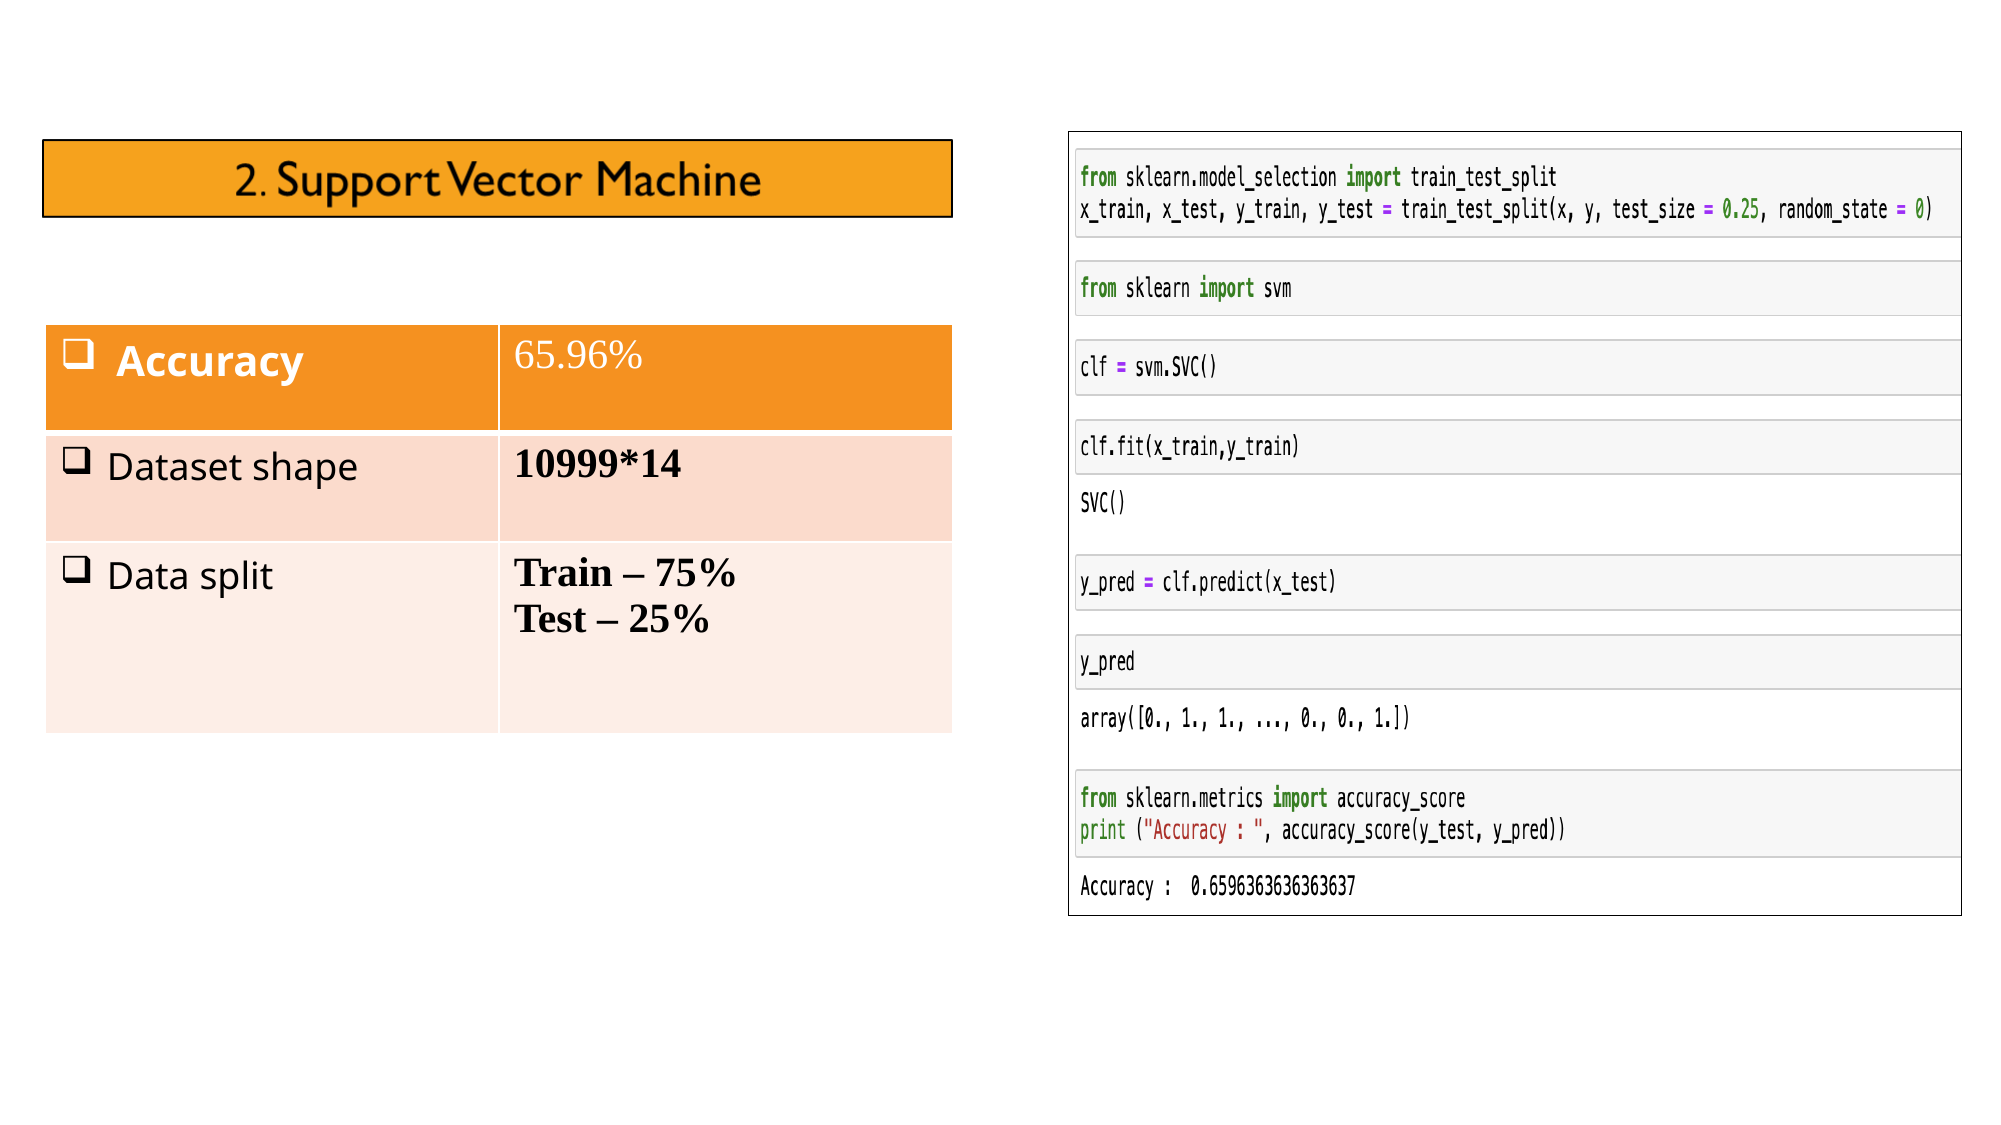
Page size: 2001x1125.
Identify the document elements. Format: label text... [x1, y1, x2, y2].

picture [42, 131, 954, 239]
table_cell Dataset shape [46, 436, 498, 541]
table_header Accuracy [46, 325, 498, 430]
table_header 65.96% [500, 325, 952, 430]
picture [1068, 131, 1963, 916]
table_cell Train – 75% Test – 25% [500, 543, 952, 733]
table_cell Data split [46, 543, 498, 733]
table_cell 10999*14 [500, 436, 952, 541]
